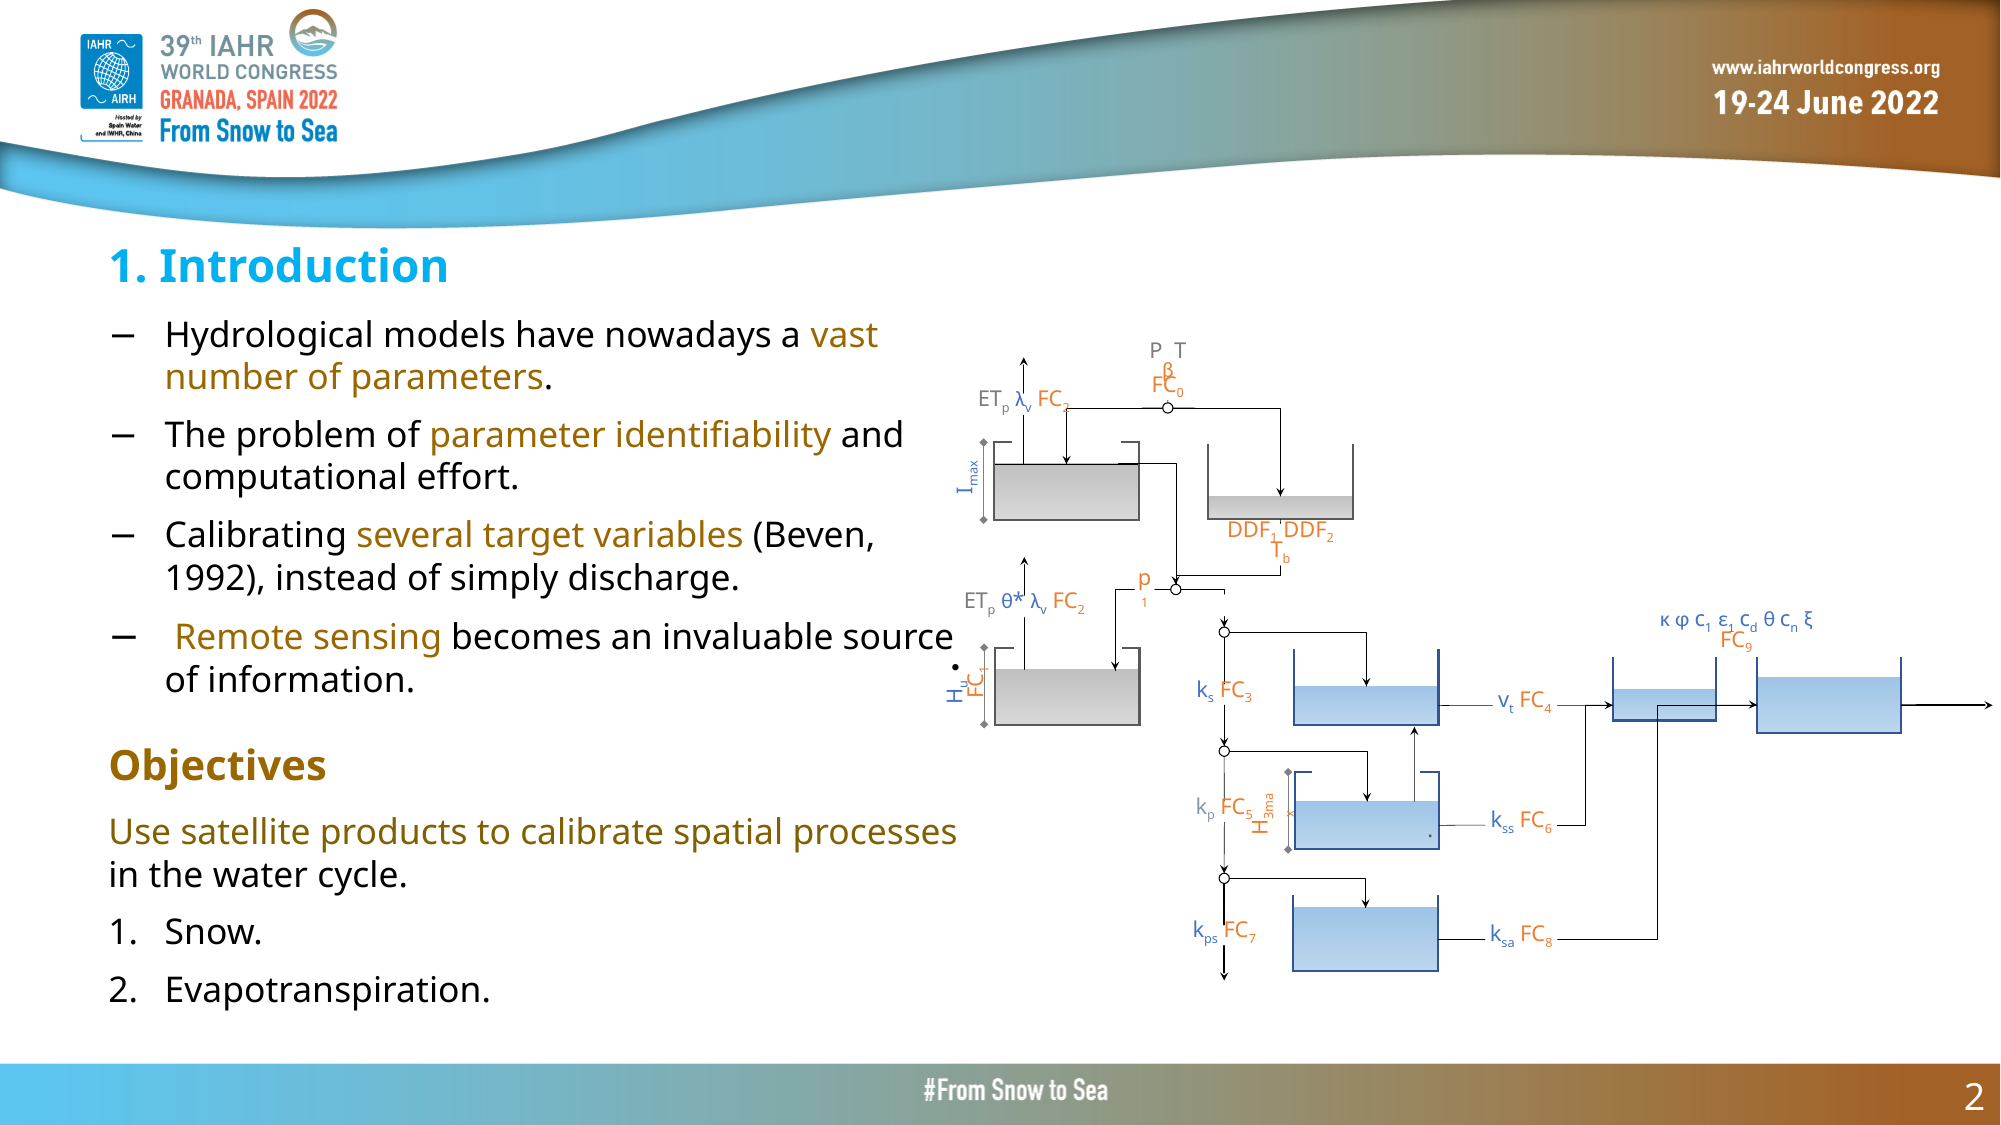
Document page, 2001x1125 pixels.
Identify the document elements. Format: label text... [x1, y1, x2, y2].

slide_number 2 [1550, 1065, 2000, 1125]
picture [0, 0, 2001, 1125]
text_box Hydrological models have nowadays a vast number of parameters. The problem of parameter identifiability and computational effort. Calibrating several target variables (Beven, 1992), instead of simply discharge. Remote sensing becomes an invaluable source of information. [93, 304, 990, 707]
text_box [943, 355, 1993, 981]
text_box Objectives [93, 731, 622, 796]
text_box Use satellite products to calibrate spatial processes in the water cycle. Snow. Evapotranspiration. [93, 801, 990, 1017]
text_box 1. Introduction [93, 229, 622, 299]
